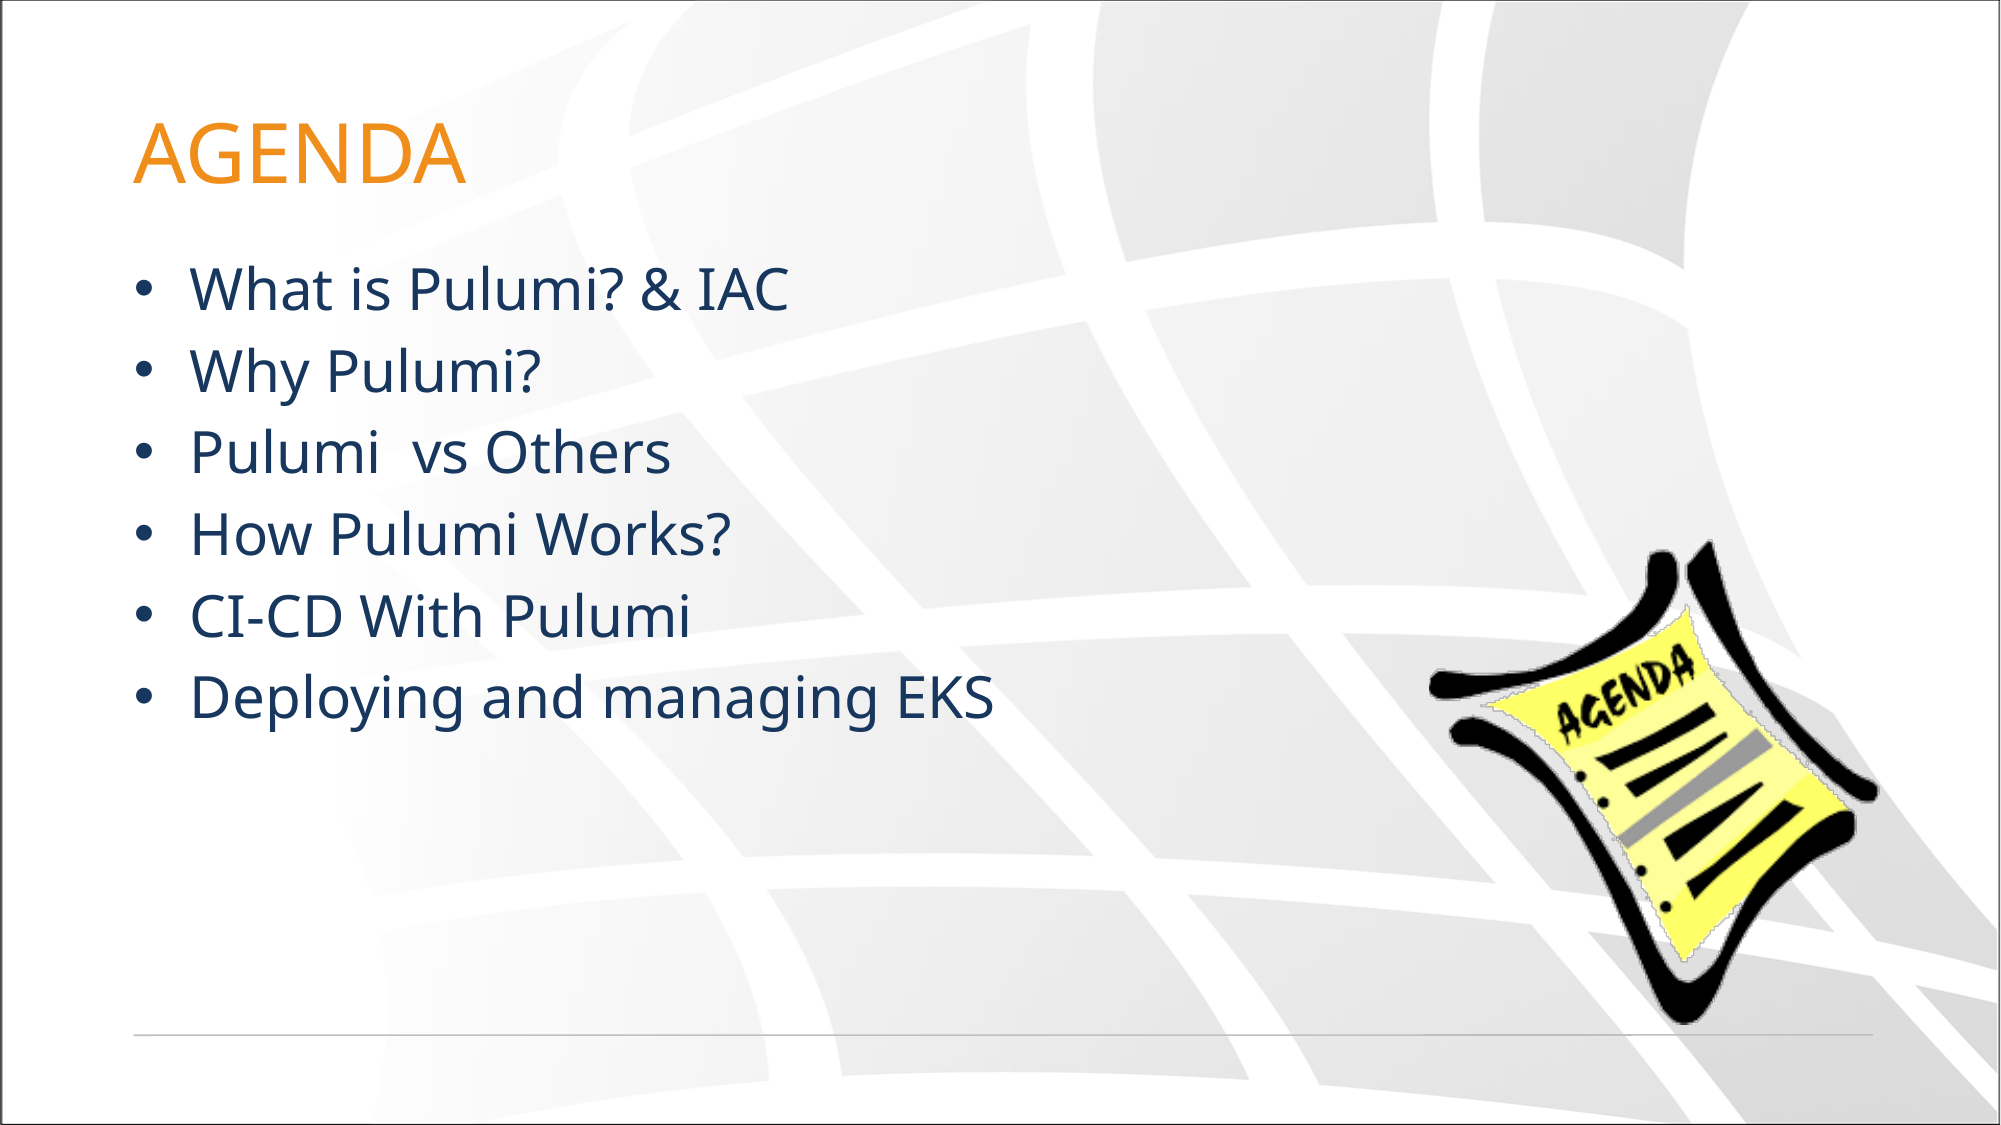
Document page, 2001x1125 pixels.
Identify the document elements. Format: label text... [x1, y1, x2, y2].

list What is Pulumi? & IAC Why Pulumi? Pulumi vs Others How Pulumi Works? CI-CD With Pulumi Deploying and managing EKS [133, 244, 1882, 1008]
picture [0, 0, 2001, 1125]
title AGENDA [133, 90, 1882, 209]
